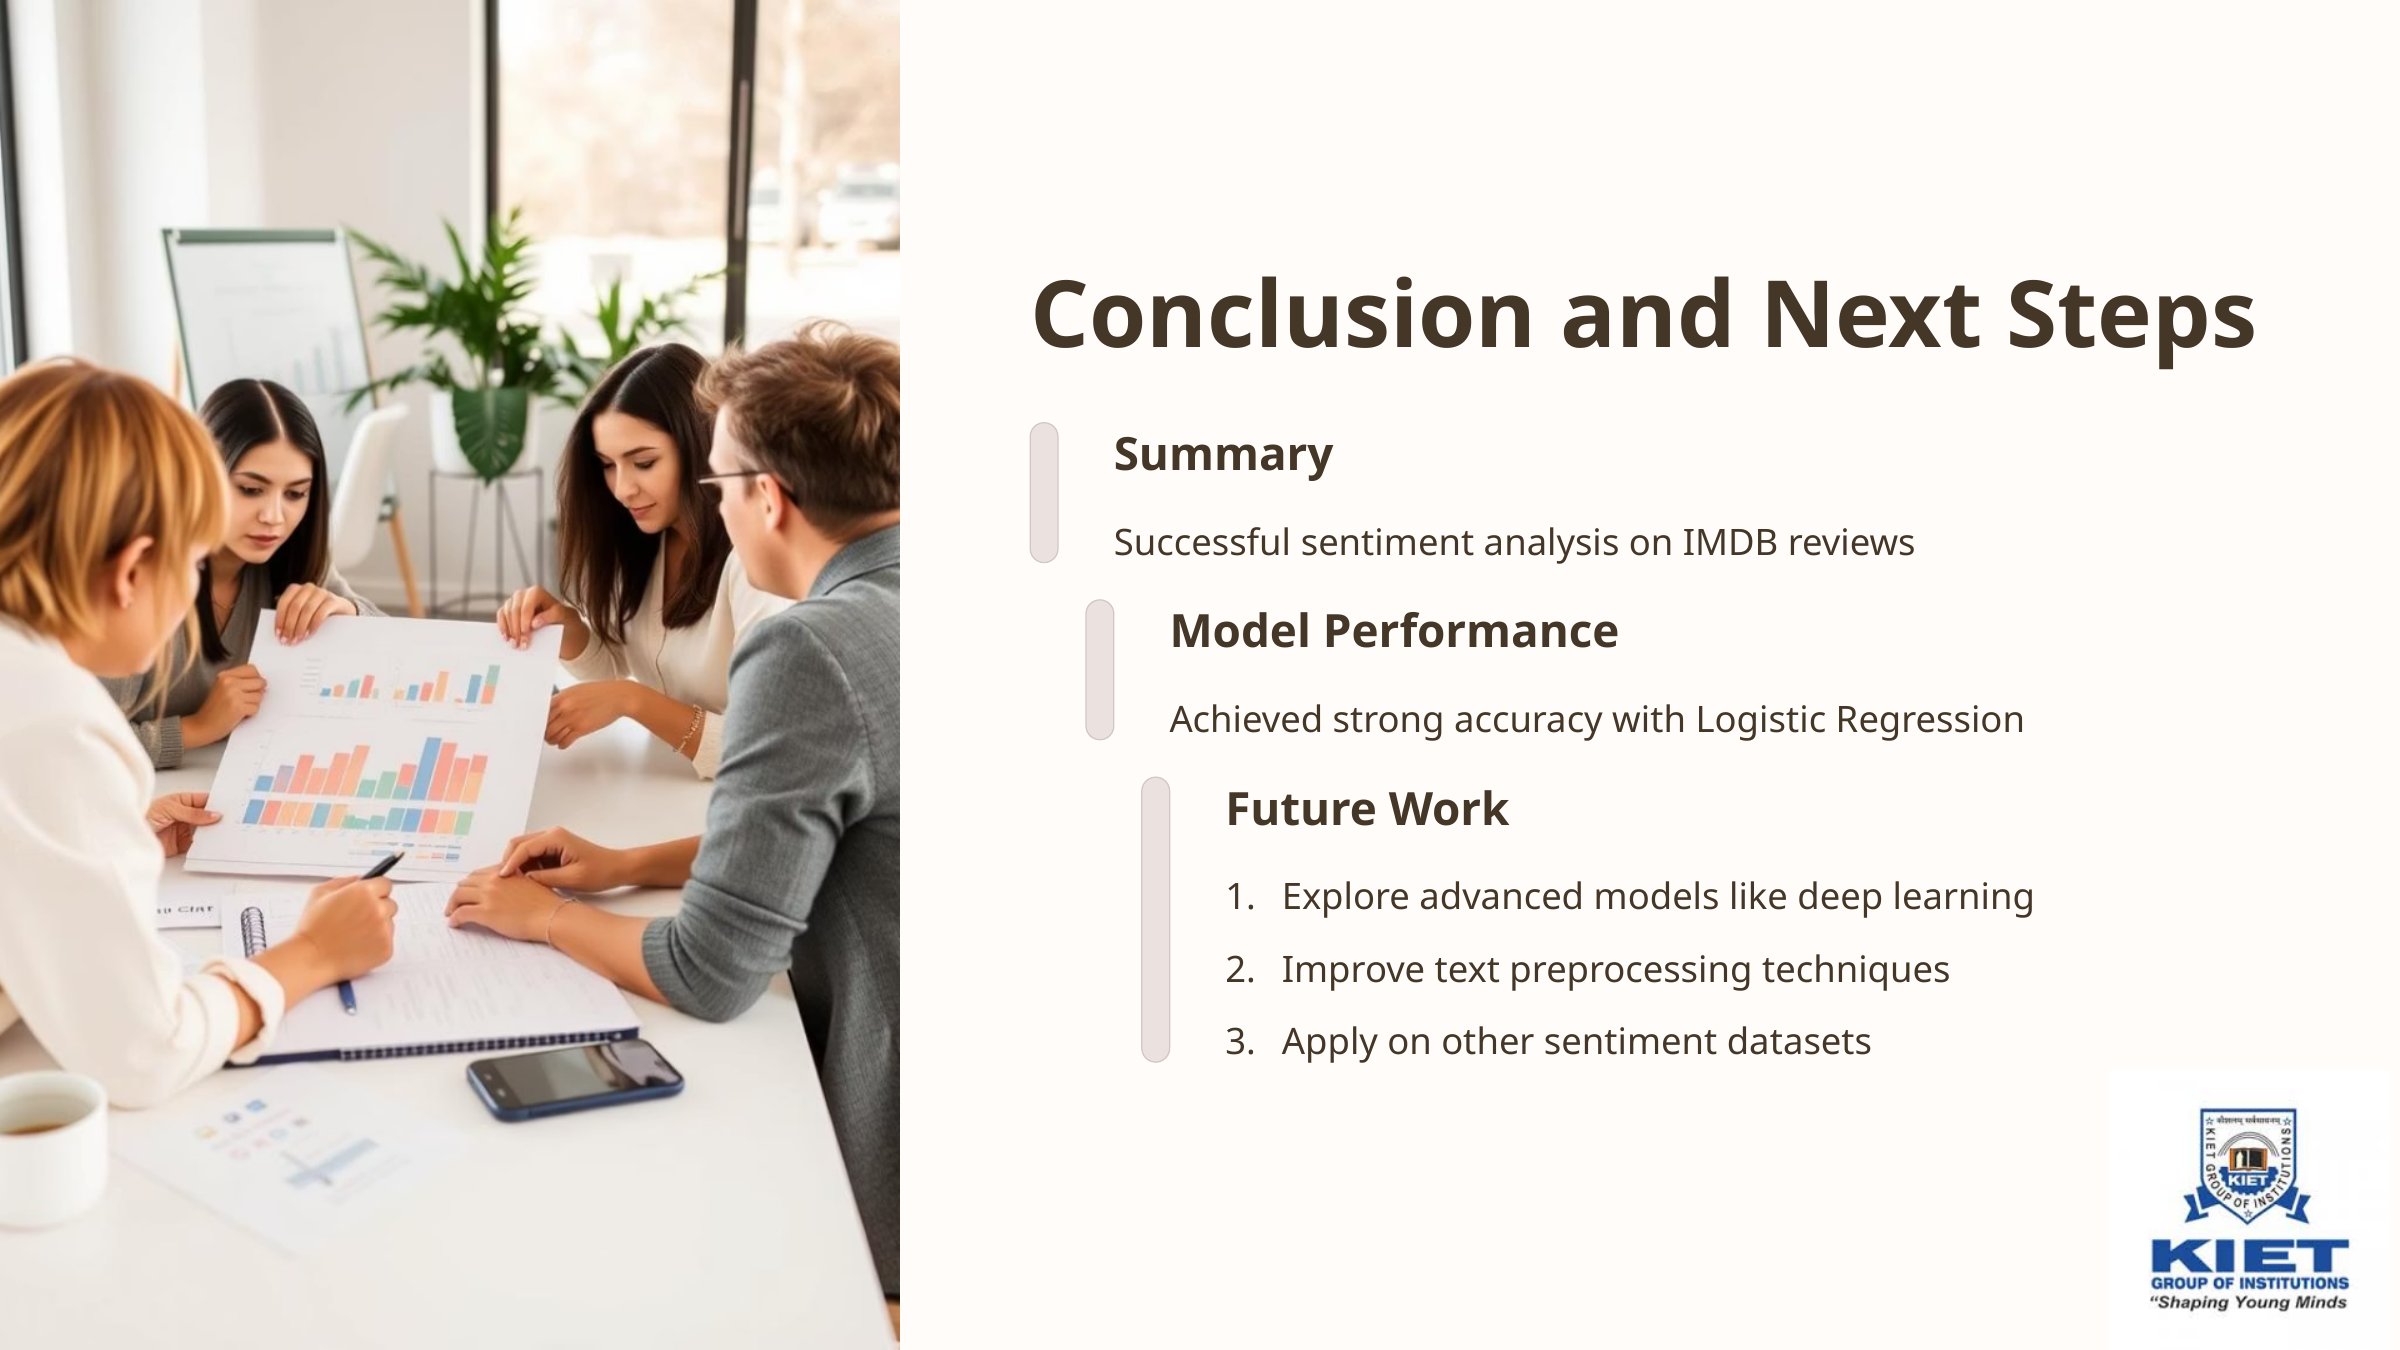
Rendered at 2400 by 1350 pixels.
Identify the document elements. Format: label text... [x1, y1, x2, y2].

text_box Model Performance [1169, 599, 1635, 658]
text_box Explore advanced models like deep learning [1225, 857, 2270, 917]
text_box Future Work [1225, 777, 1691, 836]
text_box Improve text preprocessing techniques [1225, 930, 2270, 990]
picture [0, 0, 900, 1350]
text_box [1085, 599, 1114, 740]
text_box [1141, 777, 1170, 1063]
text_box Summary [1113, 422, 1579, 481]
text_box Successful sentiment analysis on IMDB reviews [1113, 503, 2270, 563]
text_box Apply on other sentiment datasets [1225, 1002, 2270, 1063]
picture [2106, 1070, 2390, 1350]
text_box Achieved strong accuracy with Logistic Regression [1169, 680, 2270, 740]
text_box [1030, 422, 1059, 563]
text_box Conclusion and Next Steps [1030, 250, 2074, 367]
